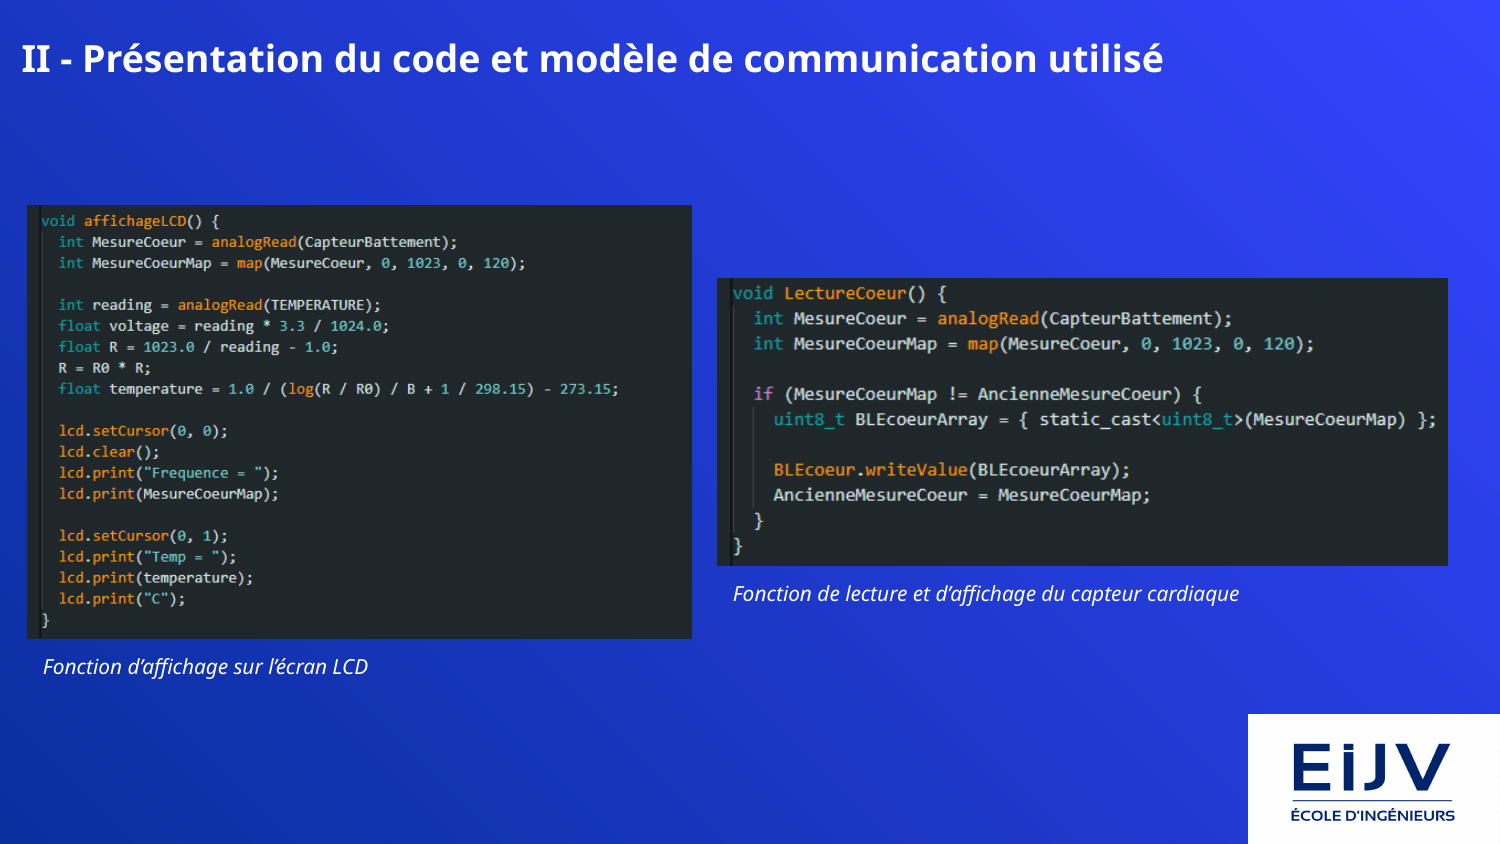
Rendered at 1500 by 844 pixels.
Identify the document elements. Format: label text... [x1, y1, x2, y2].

picture [27, 205, 692, 639]
picture [1248, 714, 1500, 844]
text_box Fonction d’affichage sur l’écran LCD [27, 645, 420, 692]
text_box II - Présentation du code et modèle de communication utilisé [6, 20, 1399, 96]
picture [717, 278, 1448, 566]
text_box Fonction de lecture et d’affichage du capteur cardiaque [717, 573, 1291, 619]
